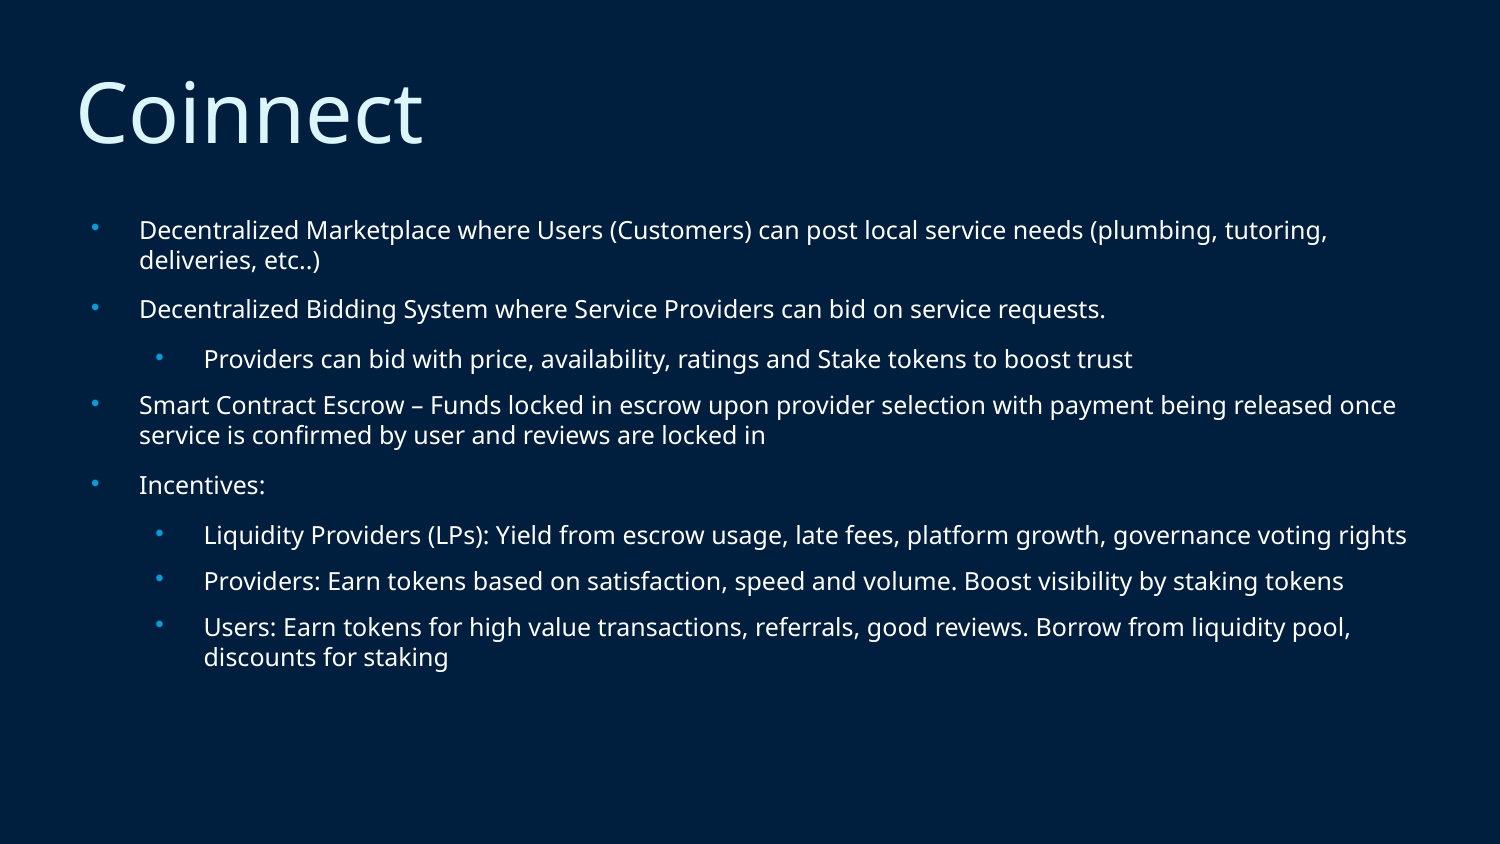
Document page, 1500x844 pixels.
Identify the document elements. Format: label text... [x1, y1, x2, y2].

title Coinnect [75, 13, 1425, 161]
list Decentralized Marketplace where Users (Customers) can post local service needs (plumbing, tutoring, deliveries, etc..) Decentralized Bidding System where Service Providers can bid on service requests. Providers can bid with price, availability, ratings and Stake tokens to boost trust Smart Contract Escrow – Funds locked in escrow upon provider selection with payment being released once service is confirmed by user and reviews are locked in Incentives: Liquidity Providers (LPs): Yield from escrow usage, late fees, platform growth, governance voting rights Providers: Earn tokens based on satisfaction, speed and volume. Boost visibility by staking tokens Users: Earn tokens for high value transactions, referrals, good reviews. Borrow from liquidity pool, discounts for staking [75, 214, 1425, 817]
